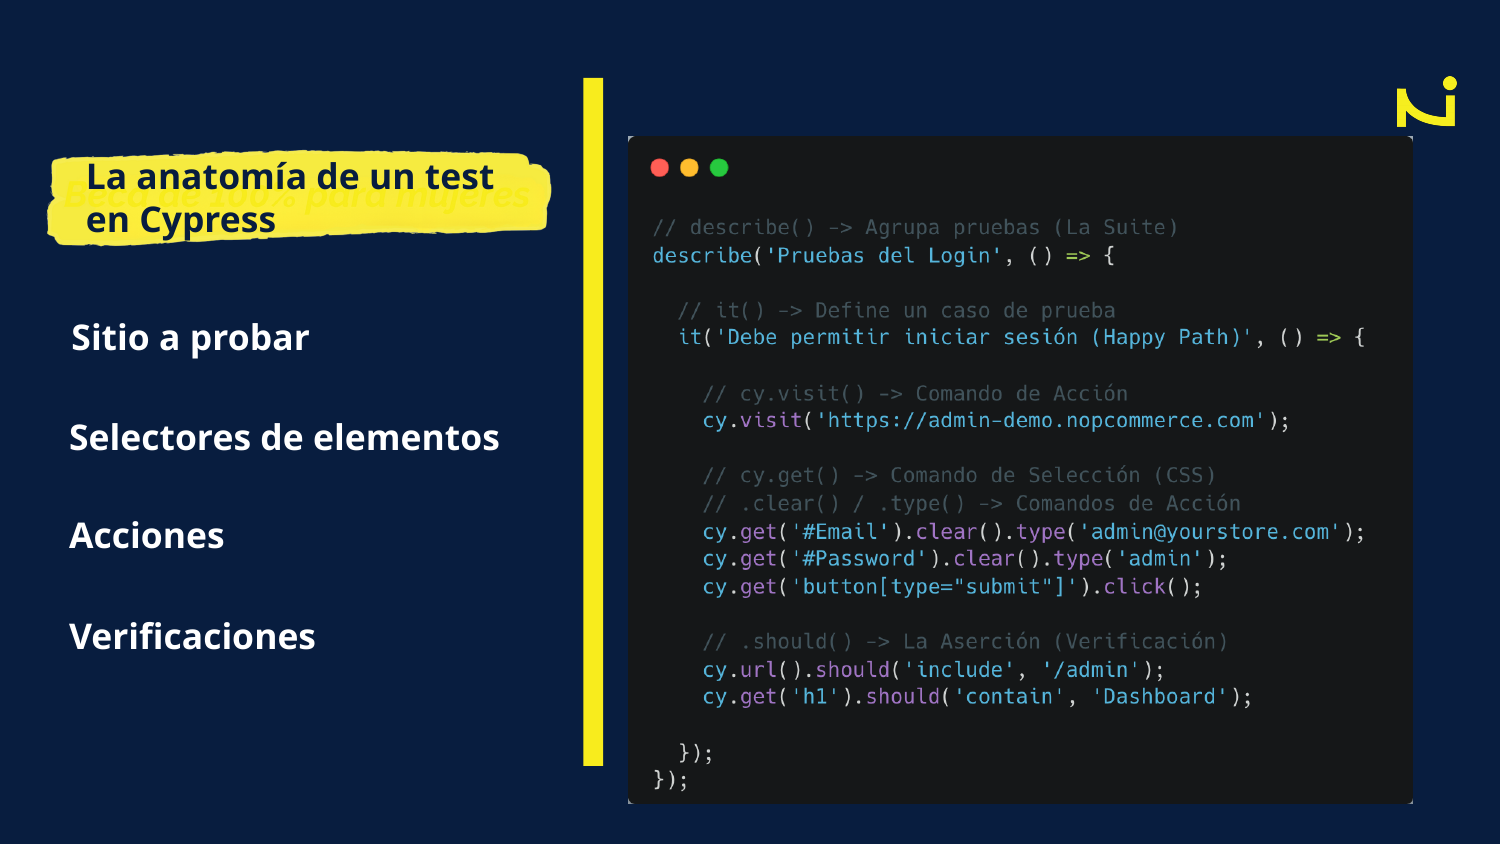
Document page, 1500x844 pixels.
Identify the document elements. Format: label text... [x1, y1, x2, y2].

text_box Sitio a probar [56, 300, 549, 373]
text_box Selectores de elementos [56, 401, 516, 471]
text_box Acciones [56, 499, 516, 568]
picture [628, 135, 1413, 804]
picture [1397, 76, 1457, 127]
text_box Verificaciones [56, 600, 516, 669]
text_box [583, 77, 604, 766]
picture [37, 135, 558, 252]
